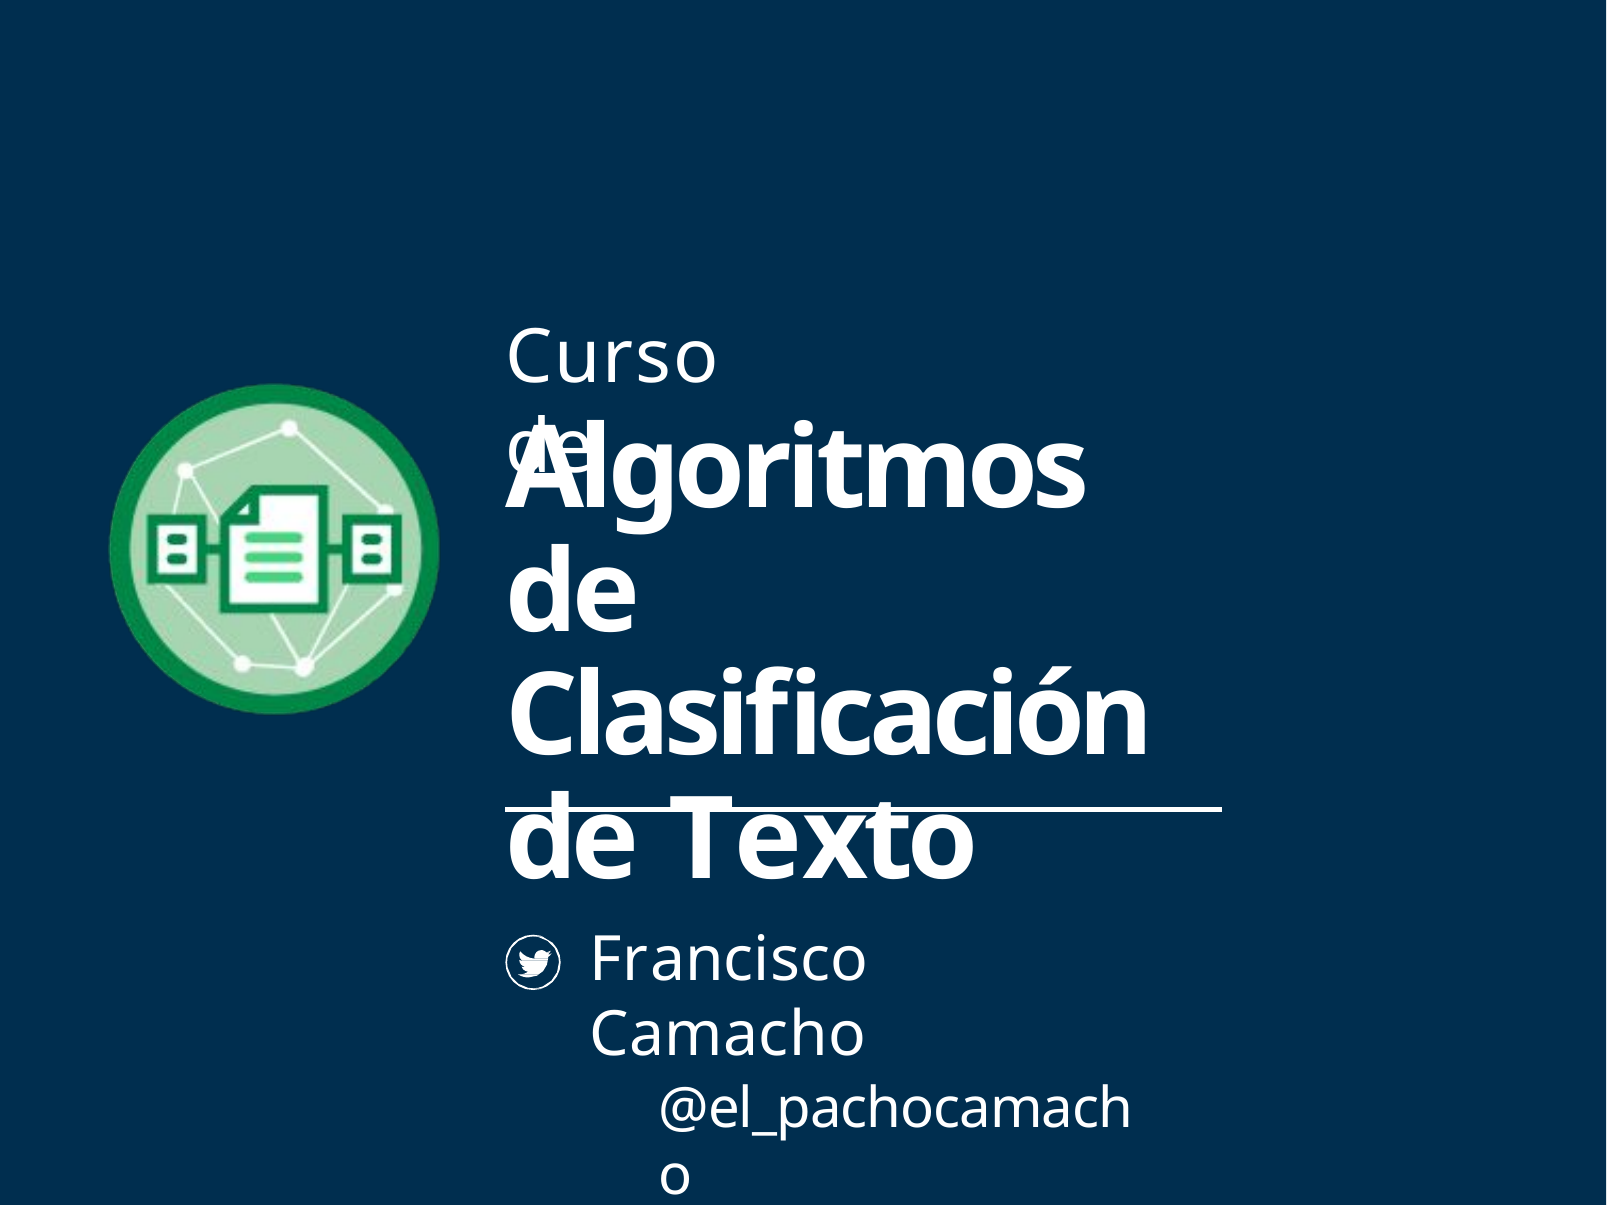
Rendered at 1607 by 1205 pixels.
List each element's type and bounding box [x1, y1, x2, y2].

text_box [104, 378, 561, 991]
text_box [0, 0, 1607, 1205]
